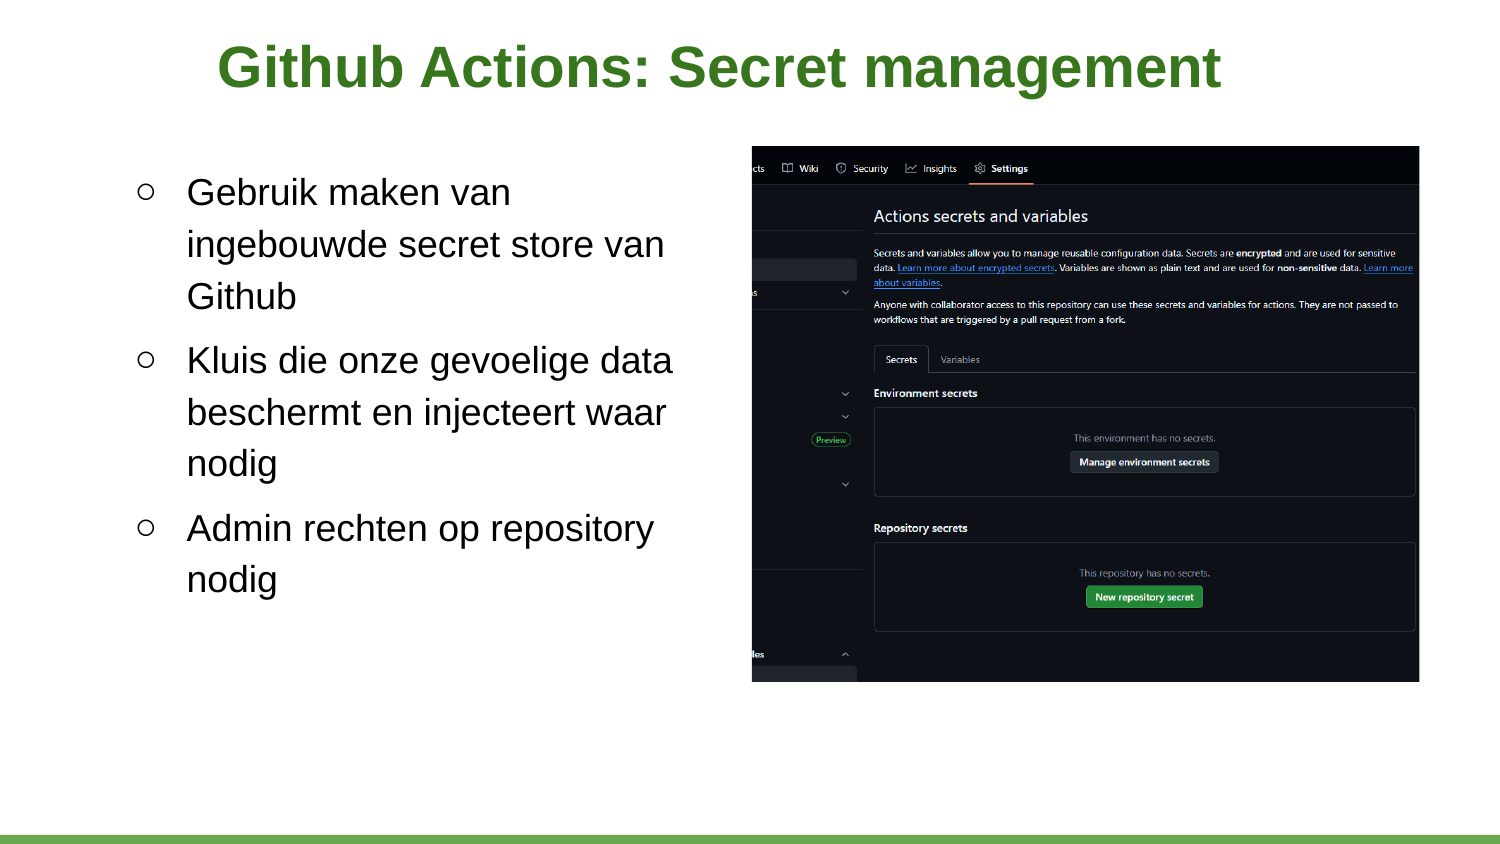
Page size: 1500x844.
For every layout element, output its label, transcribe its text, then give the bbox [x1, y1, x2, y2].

picture [751, 146, 1420, 683]
list Gebruik maken van ingebouwde secret store van Github Kluis die onze gevoelige data beschermt en injecteert waar nodig Admin rechten op repository nodig [21, 146, 690, 682]
title Github Actions: Secret management [21, 21, 1420, 116]
